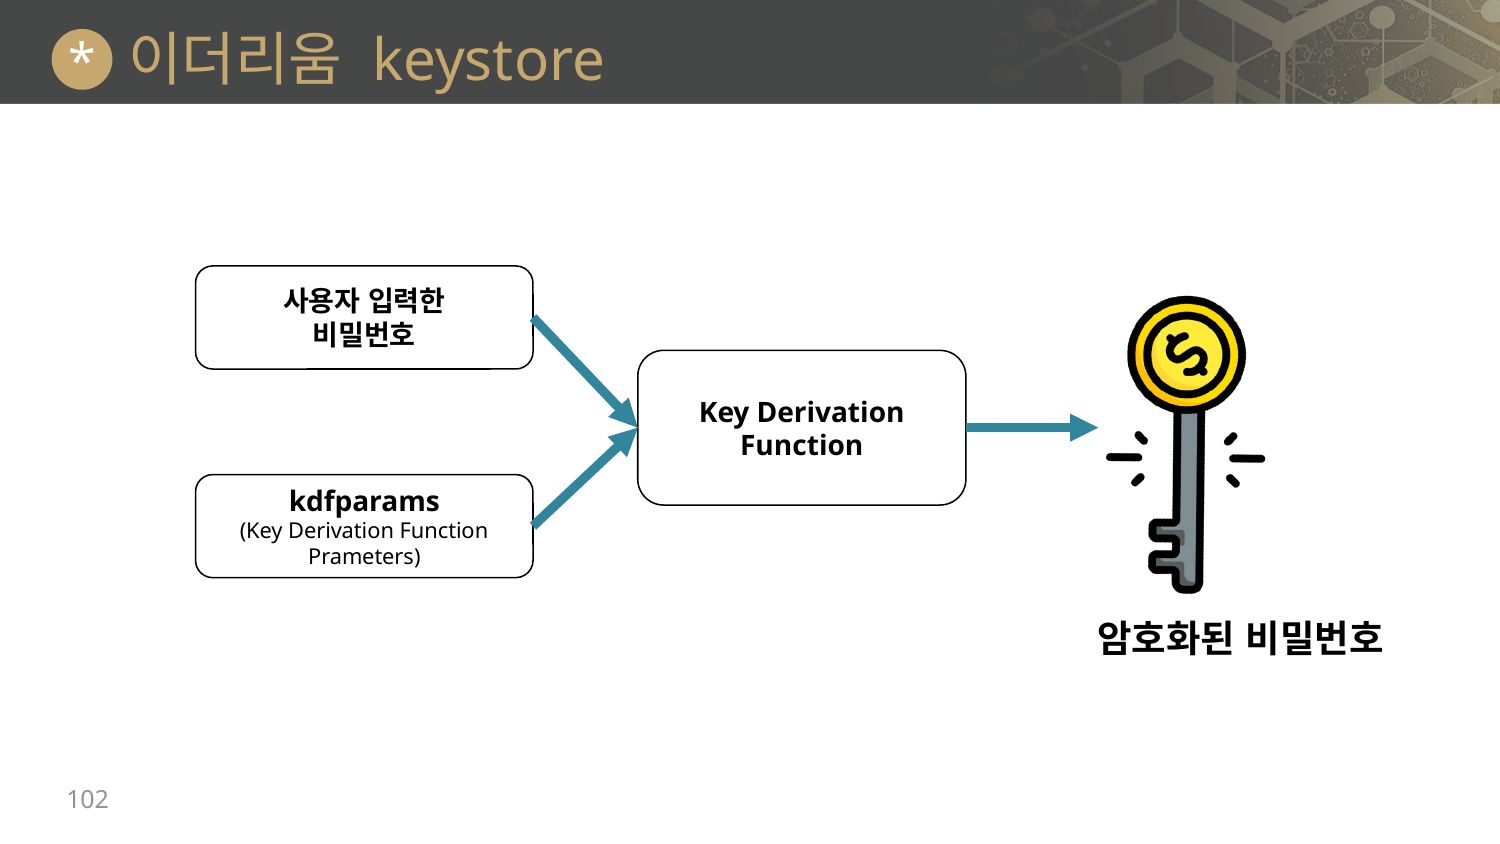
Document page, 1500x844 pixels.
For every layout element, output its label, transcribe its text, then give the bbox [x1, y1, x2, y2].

picture [0, 0, 1500, 103]
title 이더리움 keystore [113, 13, 1459, 100]
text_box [195, 265, 1415, 669]
list * [51, 28, 113, 90]
text_box 102 [51, 776, 389, 822]
